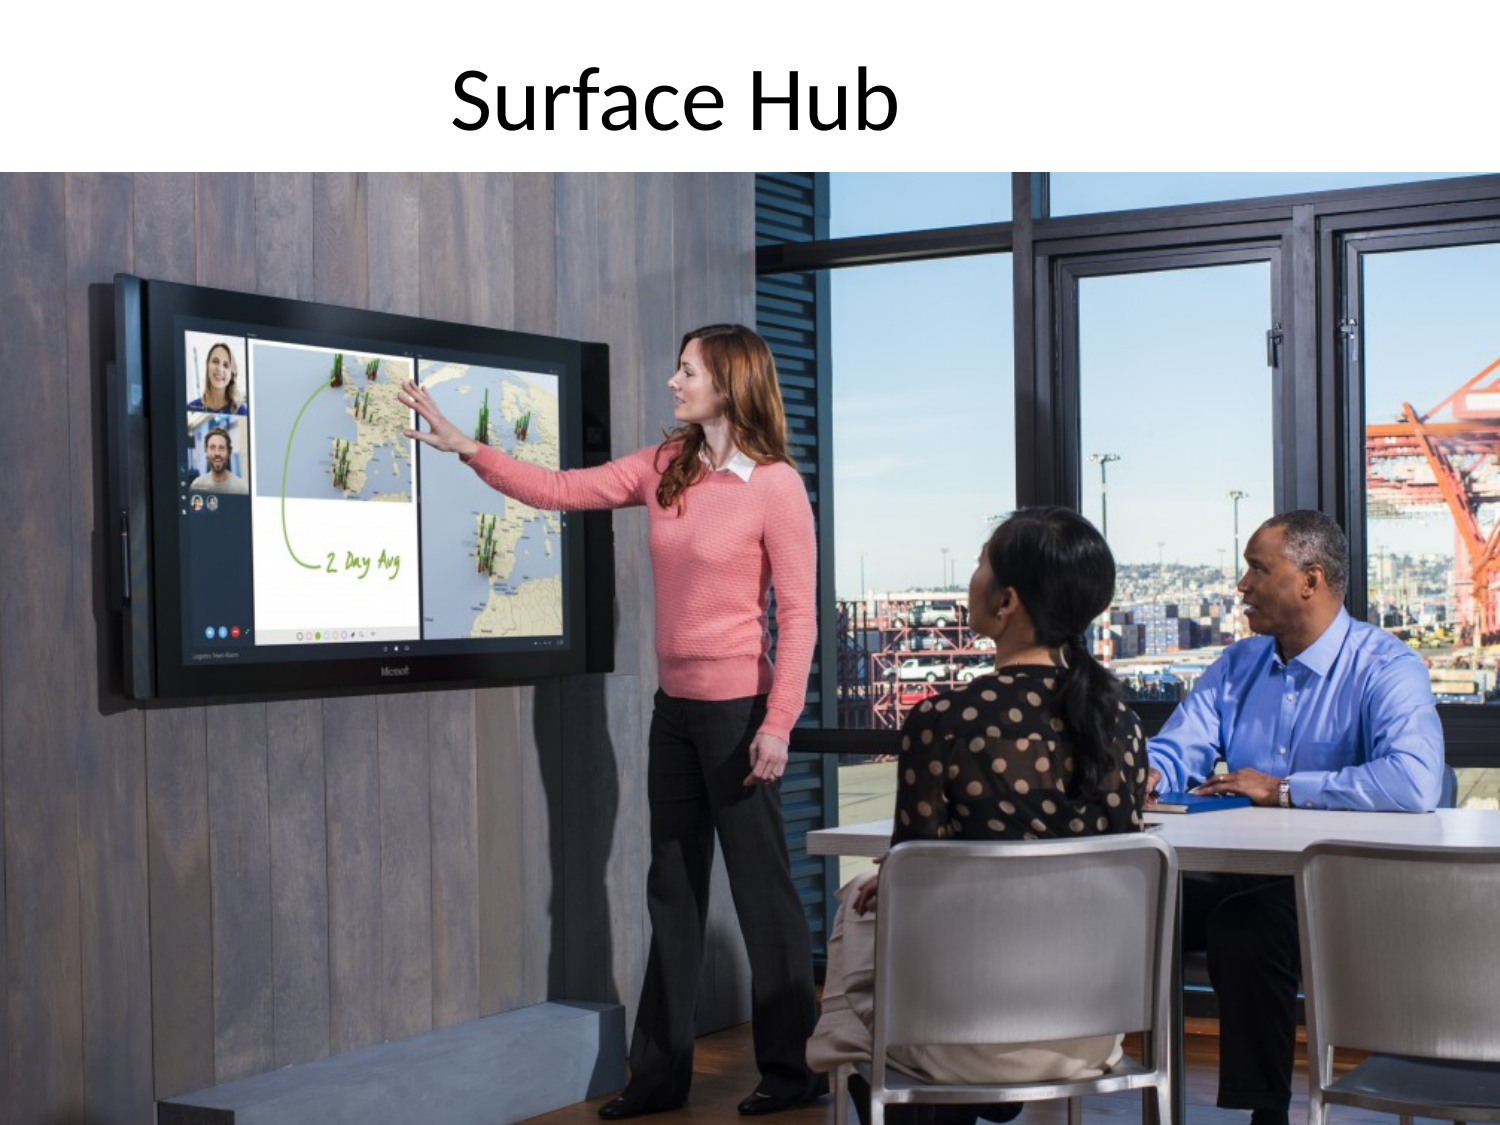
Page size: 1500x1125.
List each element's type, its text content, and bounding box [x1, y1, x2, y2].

title Surface Hub [74, 0, 1426, 170]
picture [0, 171, 1500, 1125]
